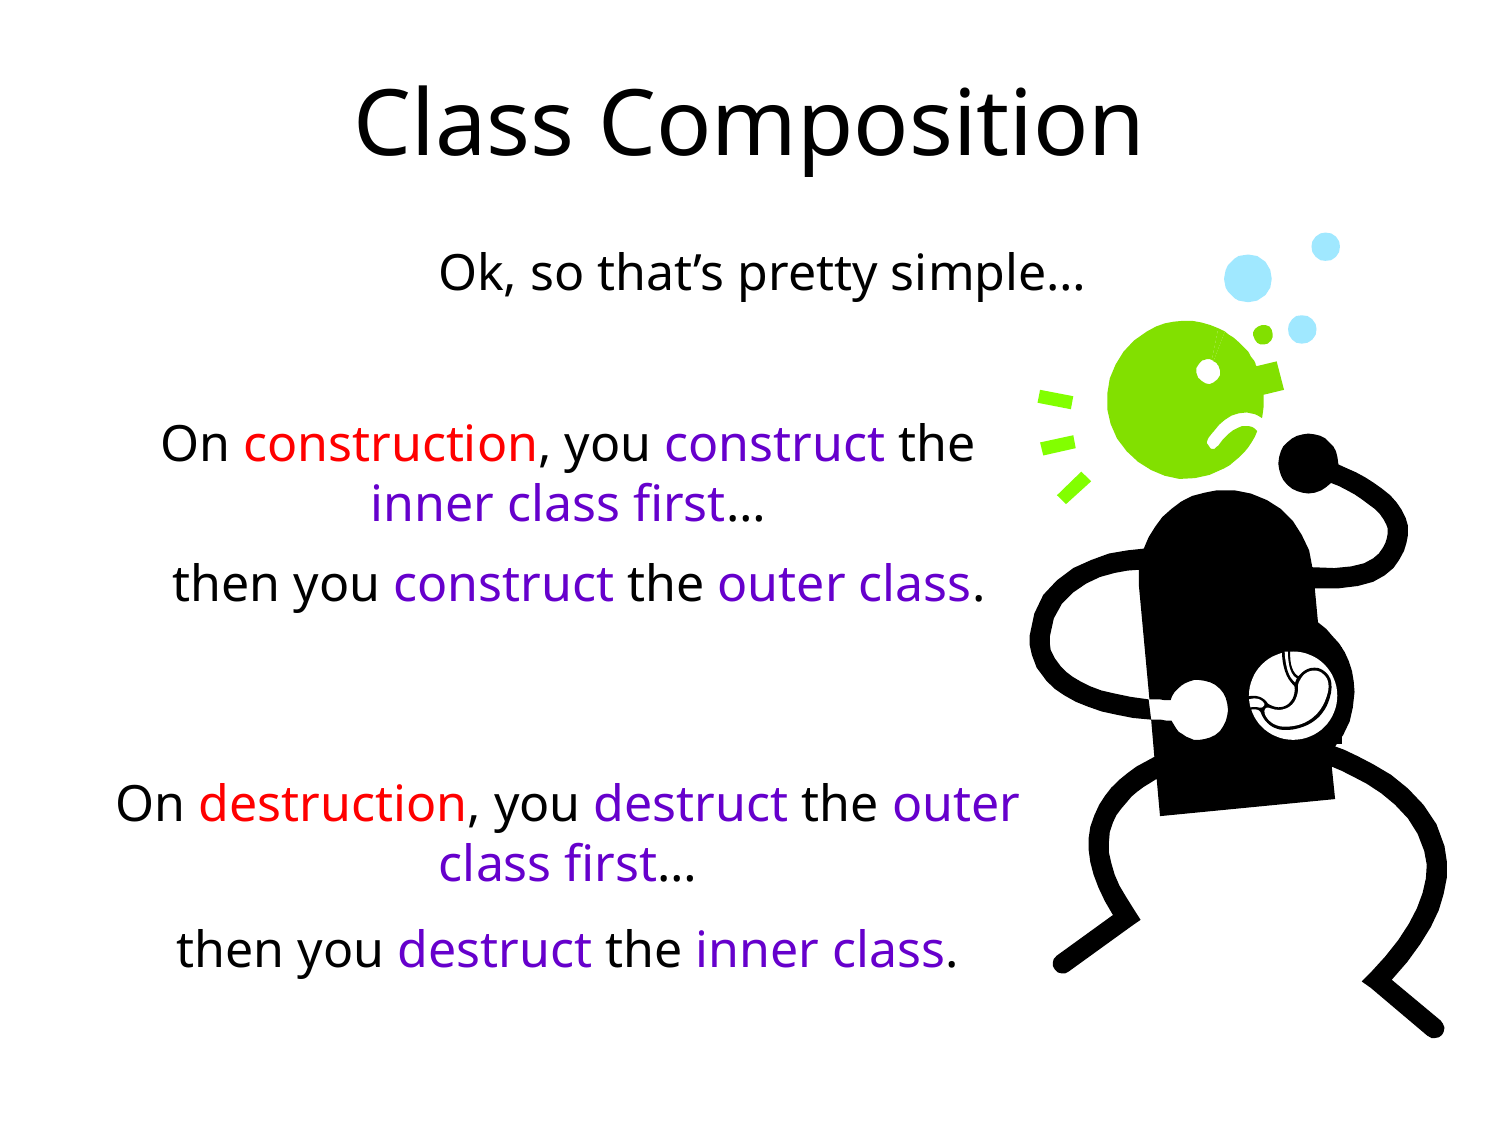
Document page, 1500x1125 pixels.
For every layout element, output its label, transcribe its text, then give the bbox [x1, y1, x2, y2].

text_box On construction, you construct the inner class first… [87, 404, 1023, 540]
text_box then you construct the outer class. [157, 543, 1001, 619]
text_box then you destruct the inner class. [161, 910, 974, 985]
title Class Composition [112, 24, 1388, 213]
text_box Ok, so that’s pretty simple… [75, 232, 1026, 308]
text_box On destruction, you destruct the outer class first… [87, 763, 1023, 899]
picture [1028, 232, 1455, 1040]
